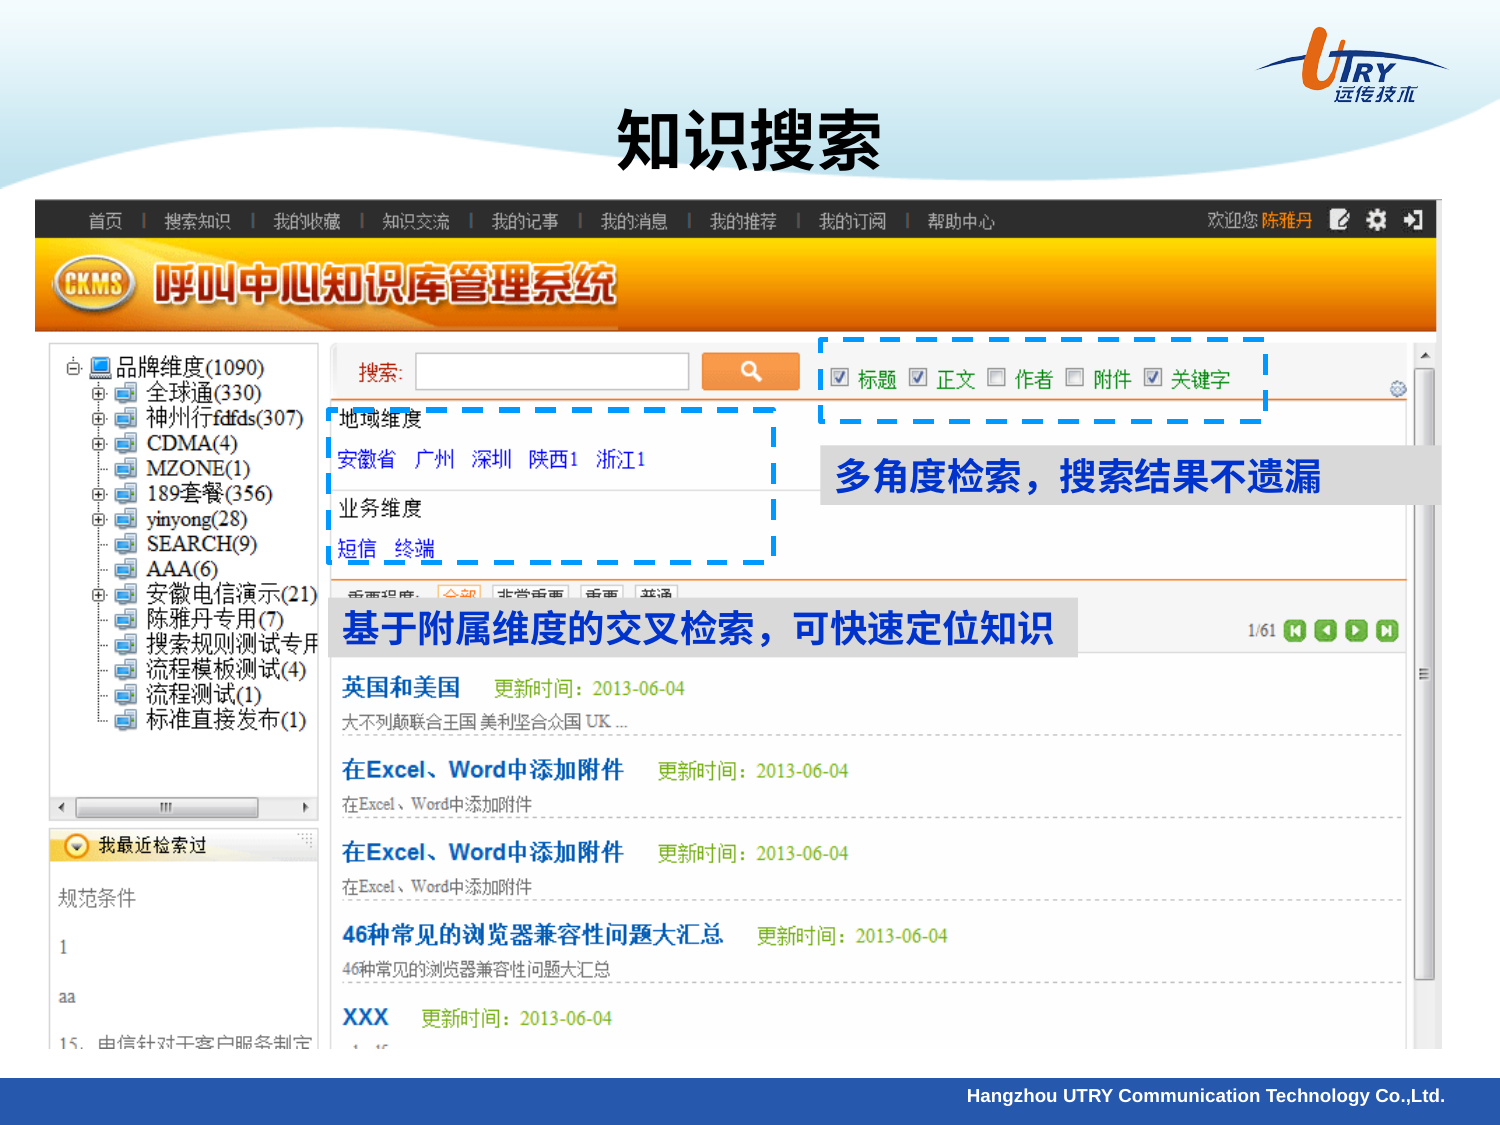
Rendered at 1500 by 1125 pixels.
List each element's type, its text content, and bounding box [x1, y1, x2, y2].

picture [34, 198, 1442, 1050]
picture [0, 0, 1500, 189]
title 知识搜索 [74, 44, 1426, 197]
